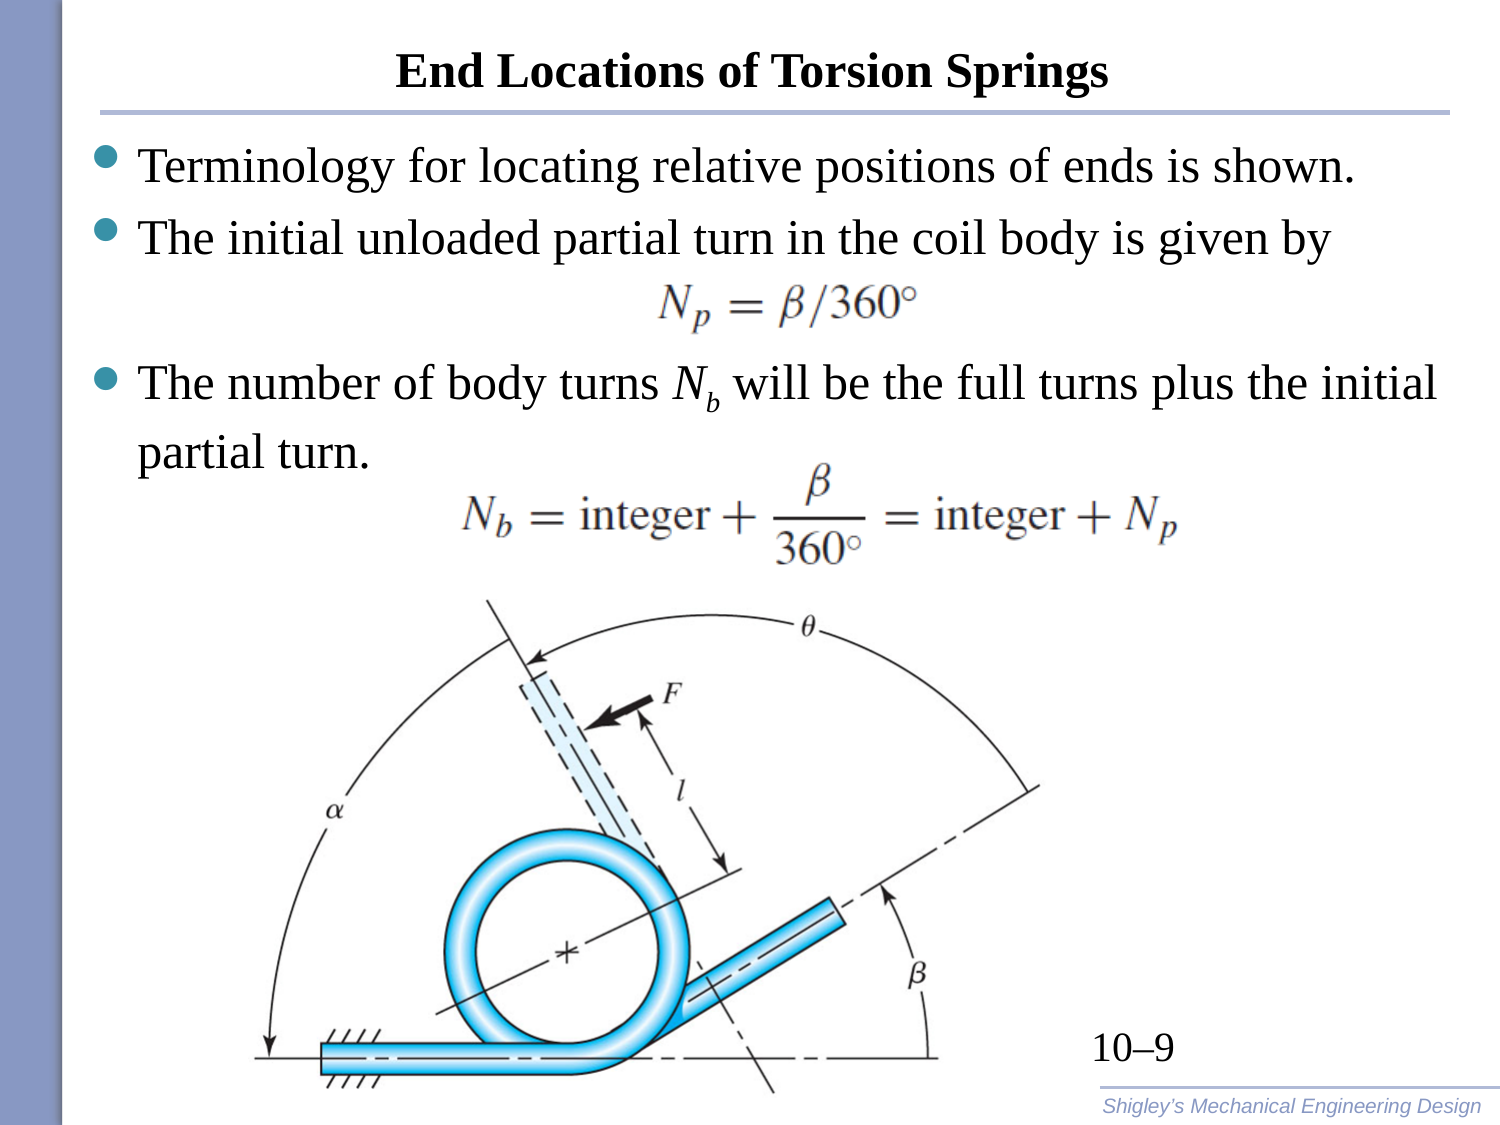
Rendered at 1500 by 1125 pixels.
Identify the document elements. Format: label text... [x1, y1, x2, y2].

footer Shigley’s Mechanical Engineering Design [1091, 1074, 1500, 1125]
picture [649, 274, 919, 337]
list Terminology for locating relative positions of ends is shown. The initial unloaded partial turn in the coil body is given by The number of body turns Nb will be the full turns plus the initial partial turn. [62, 125, 1475, 1063]
text_box Fig. 10–9 [1093, 1012, 1225, 1078]
picture [213, 449, 1198, 1120]
title End Locations of Torsion Springs [137, 30, 1368, 106]
